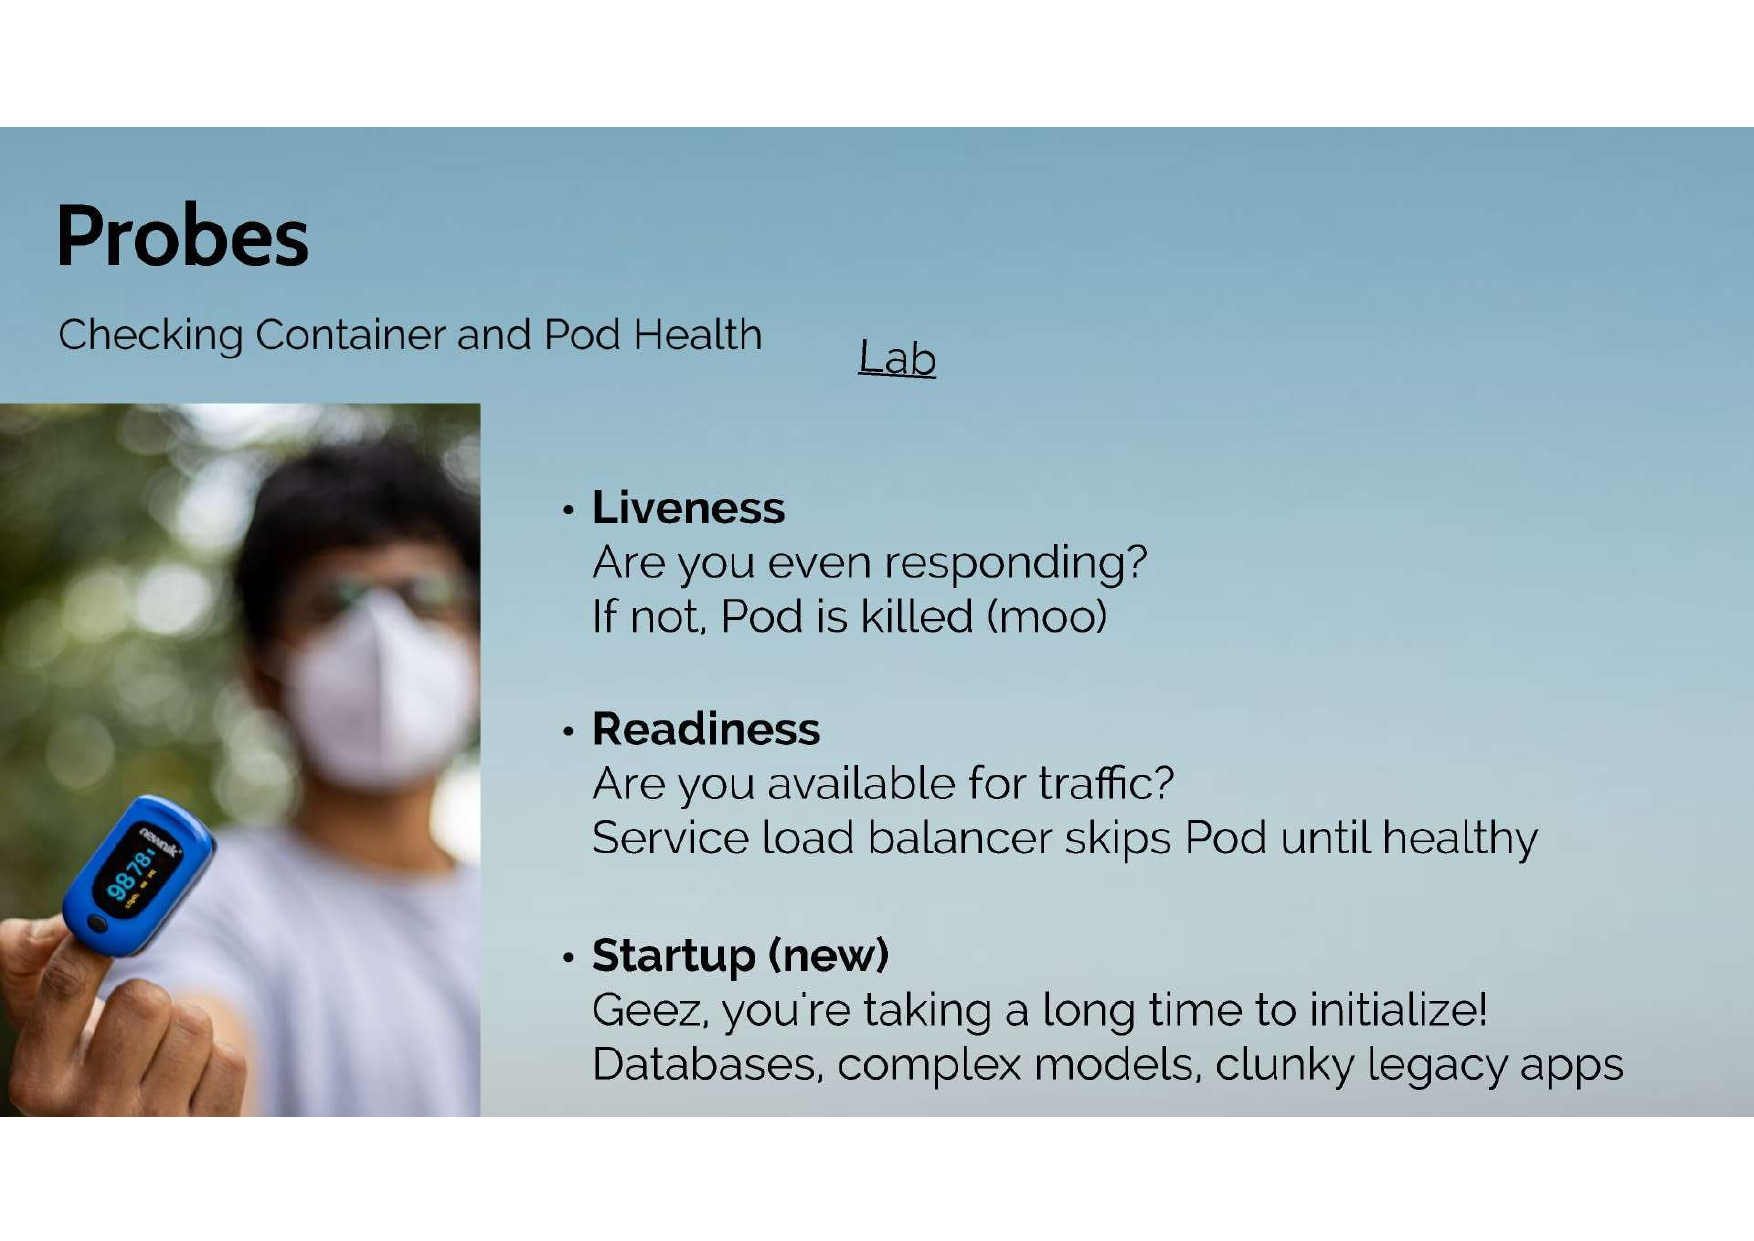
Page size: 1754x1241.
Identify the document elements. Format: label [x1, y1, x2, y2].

picture [0, 127, 1754, 1117]
